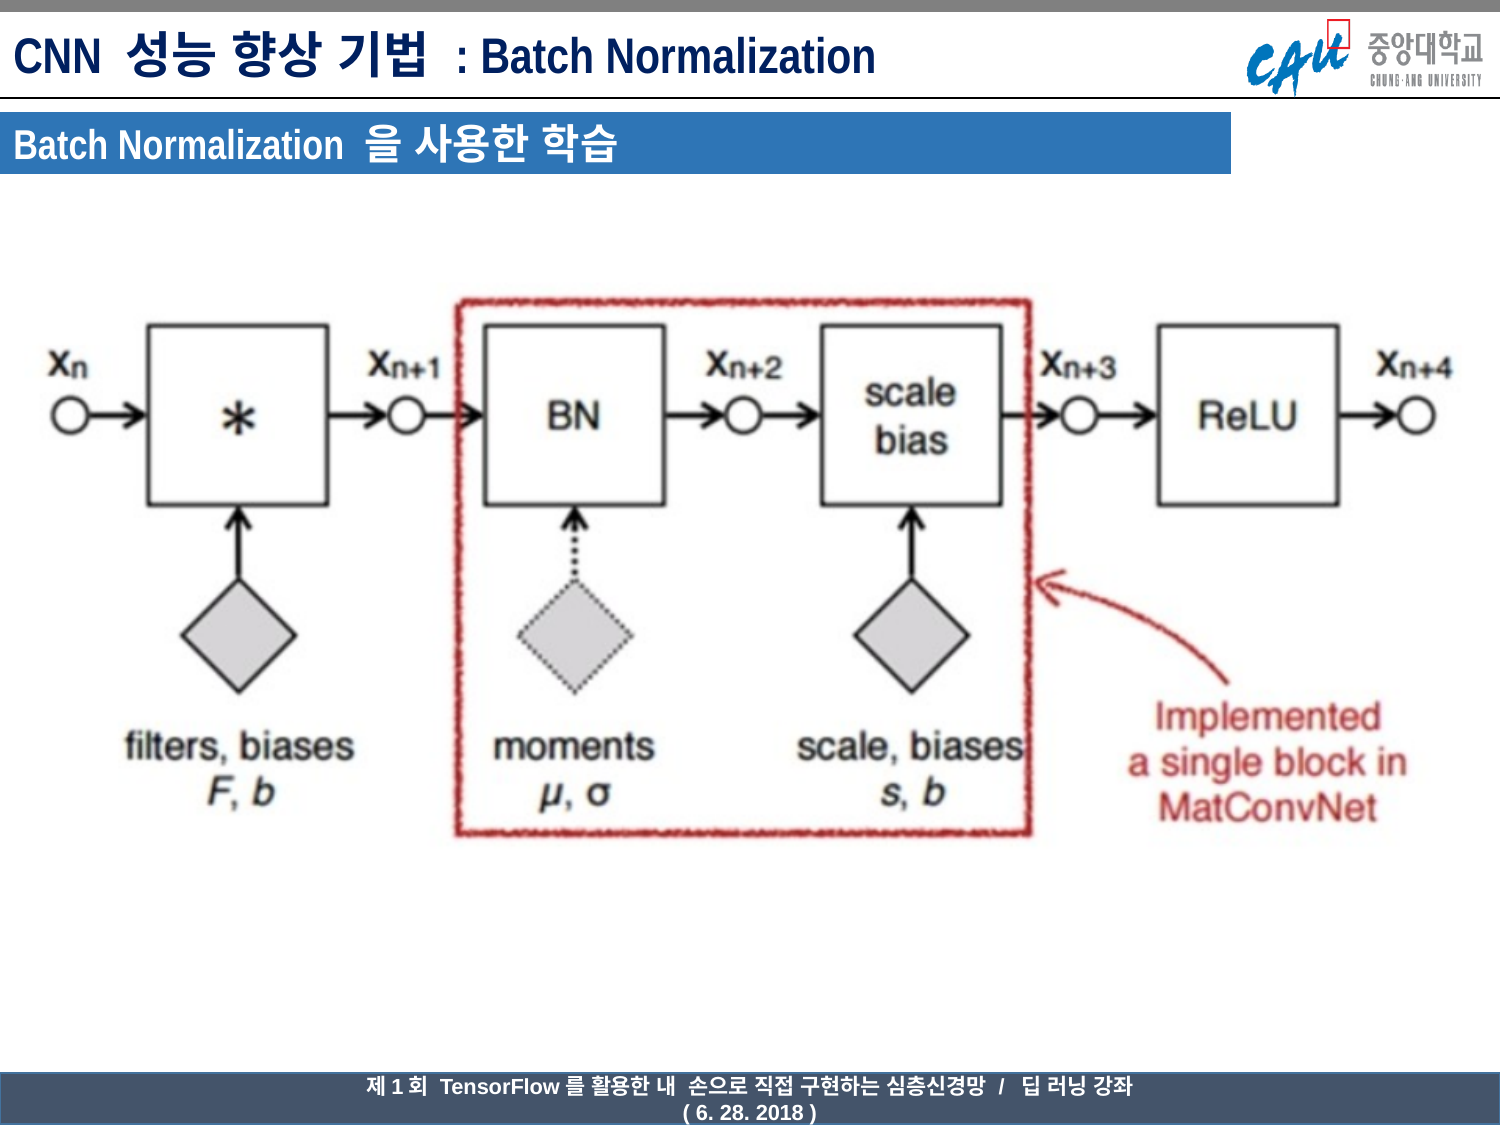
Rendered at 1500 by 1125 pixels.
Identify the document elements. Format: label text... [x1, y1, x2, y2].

picture [1227, 5, 1500, 110]
text_box Batch Normalization 을 사용한 학습 [0, 112, 1231, 174]
picture [17, 269, 1482, 856]
text_box CNN 성능 향상 기법 : Batch Normalization [0, 4, 1173, 103]
